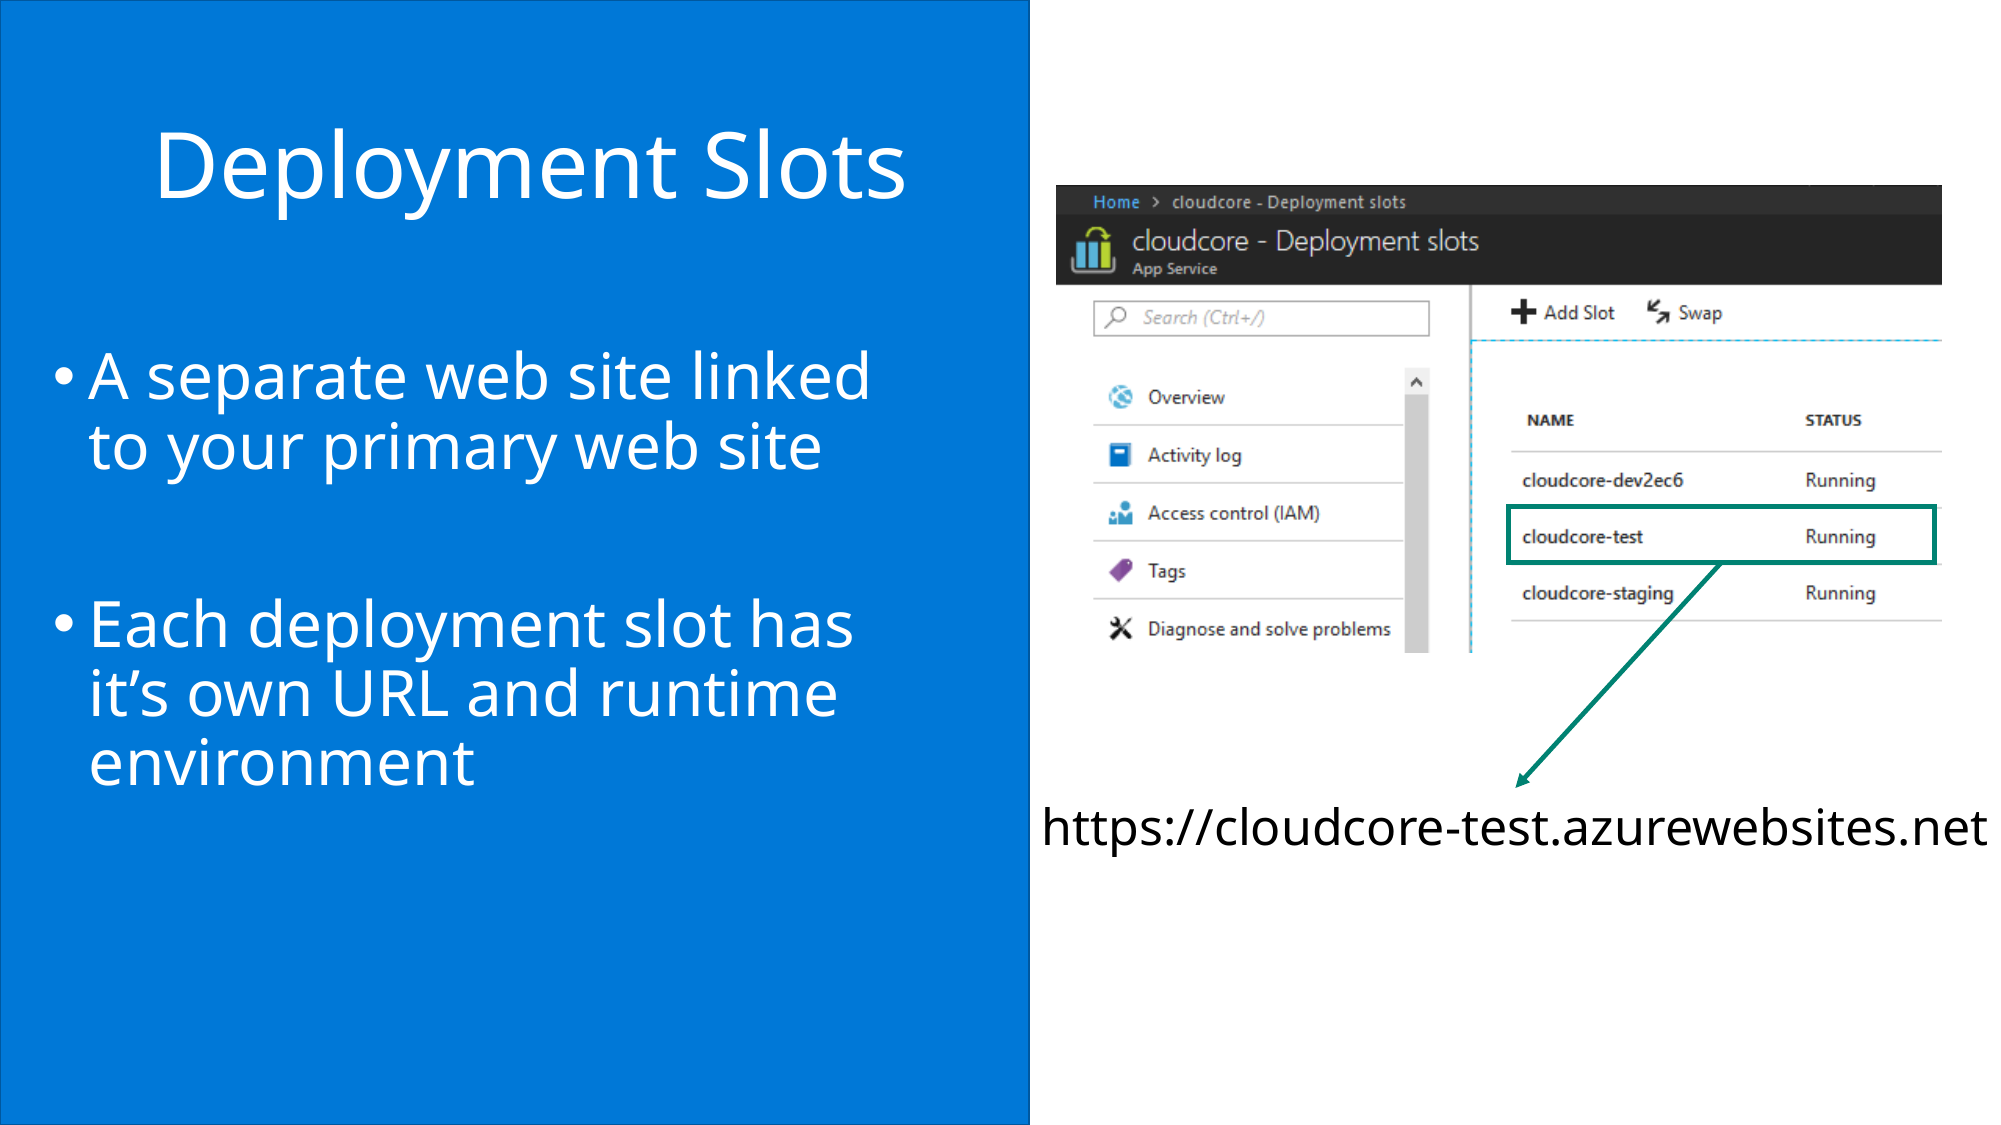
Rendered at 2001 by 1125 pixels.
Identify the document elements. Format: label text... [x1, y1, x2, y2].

text_box [0, 0, 1030, 1125]
text_box https://cloudcore-test.azurewebsites.net [1027, 787, 2000, 863]
title Deployment Slots [137, 59, 1863, 278]
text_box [1508, 506, 1935, 788]
list A separate web site linked to your primary web site Each deployment slot has it’s own URL and runtime environment [37, 337, 920, 859]
picture [1056, 185, 1942, 653]
